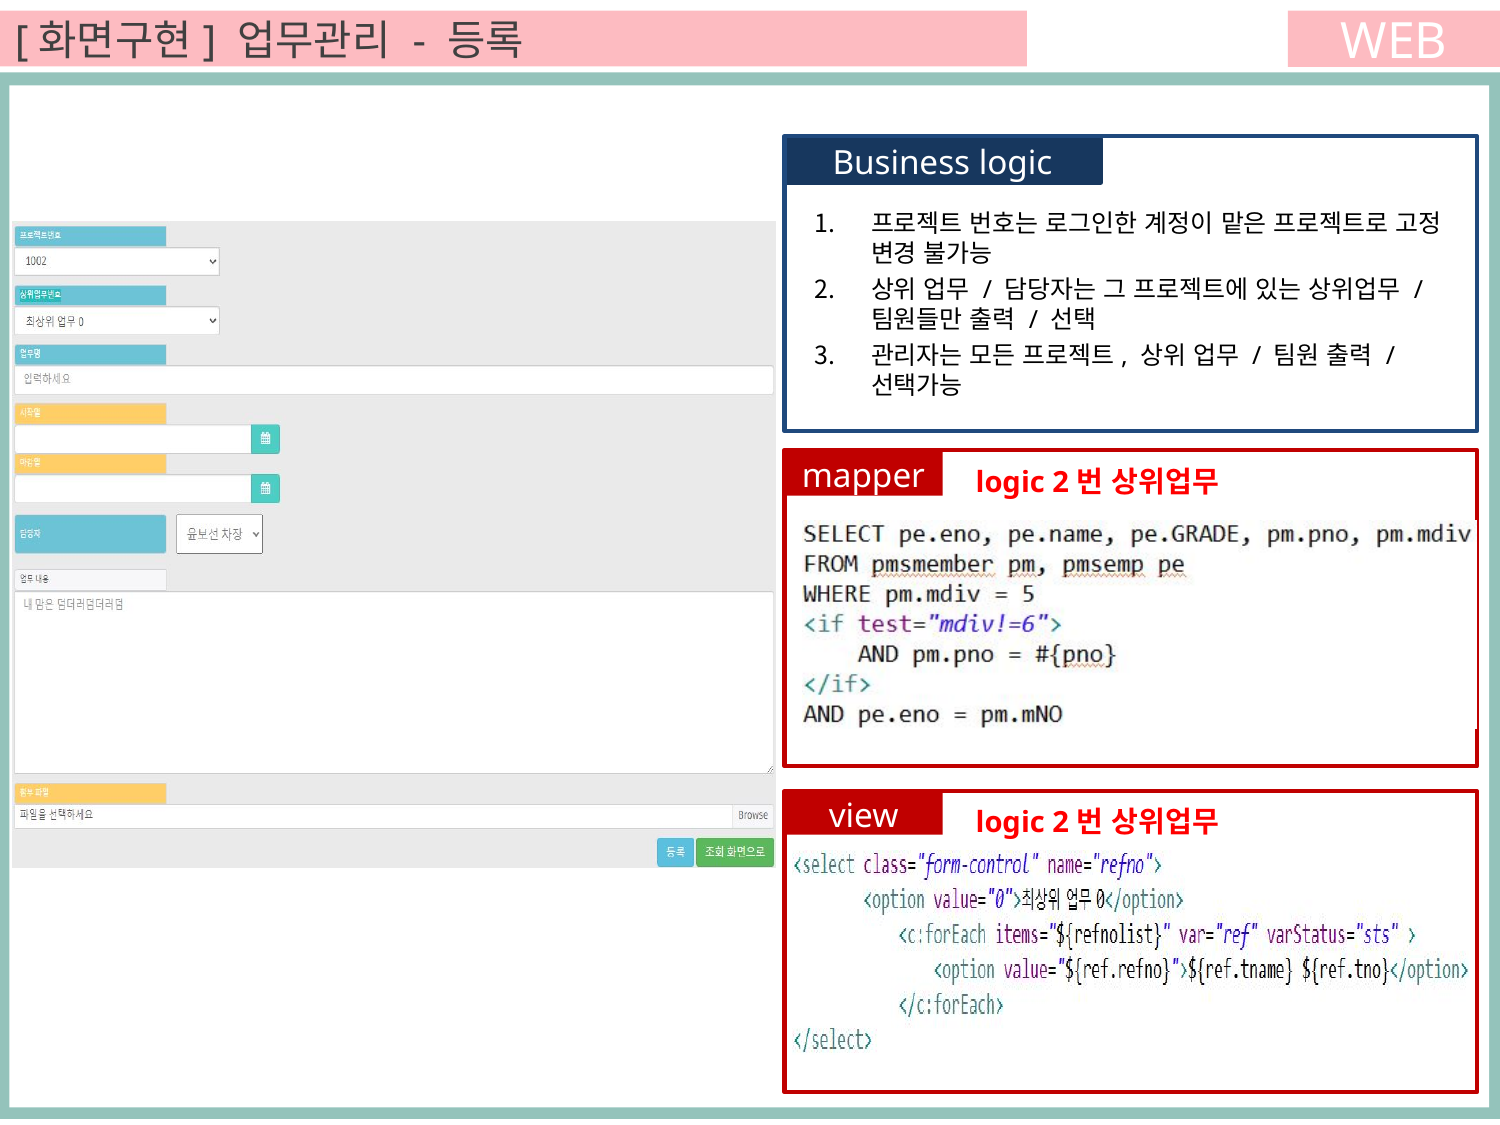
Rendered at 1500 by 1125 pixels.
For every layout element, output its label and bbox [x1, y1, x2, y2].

text_box [0, 72, 1500, 1120]
picture [802, 520, 1478, 730]
text_box [1286, 9, 1500, 69]
picture [791, 850, 1469, 1057]
text_box [0, 9, 1029, 68]
picture [11, 221, 776, 869]
